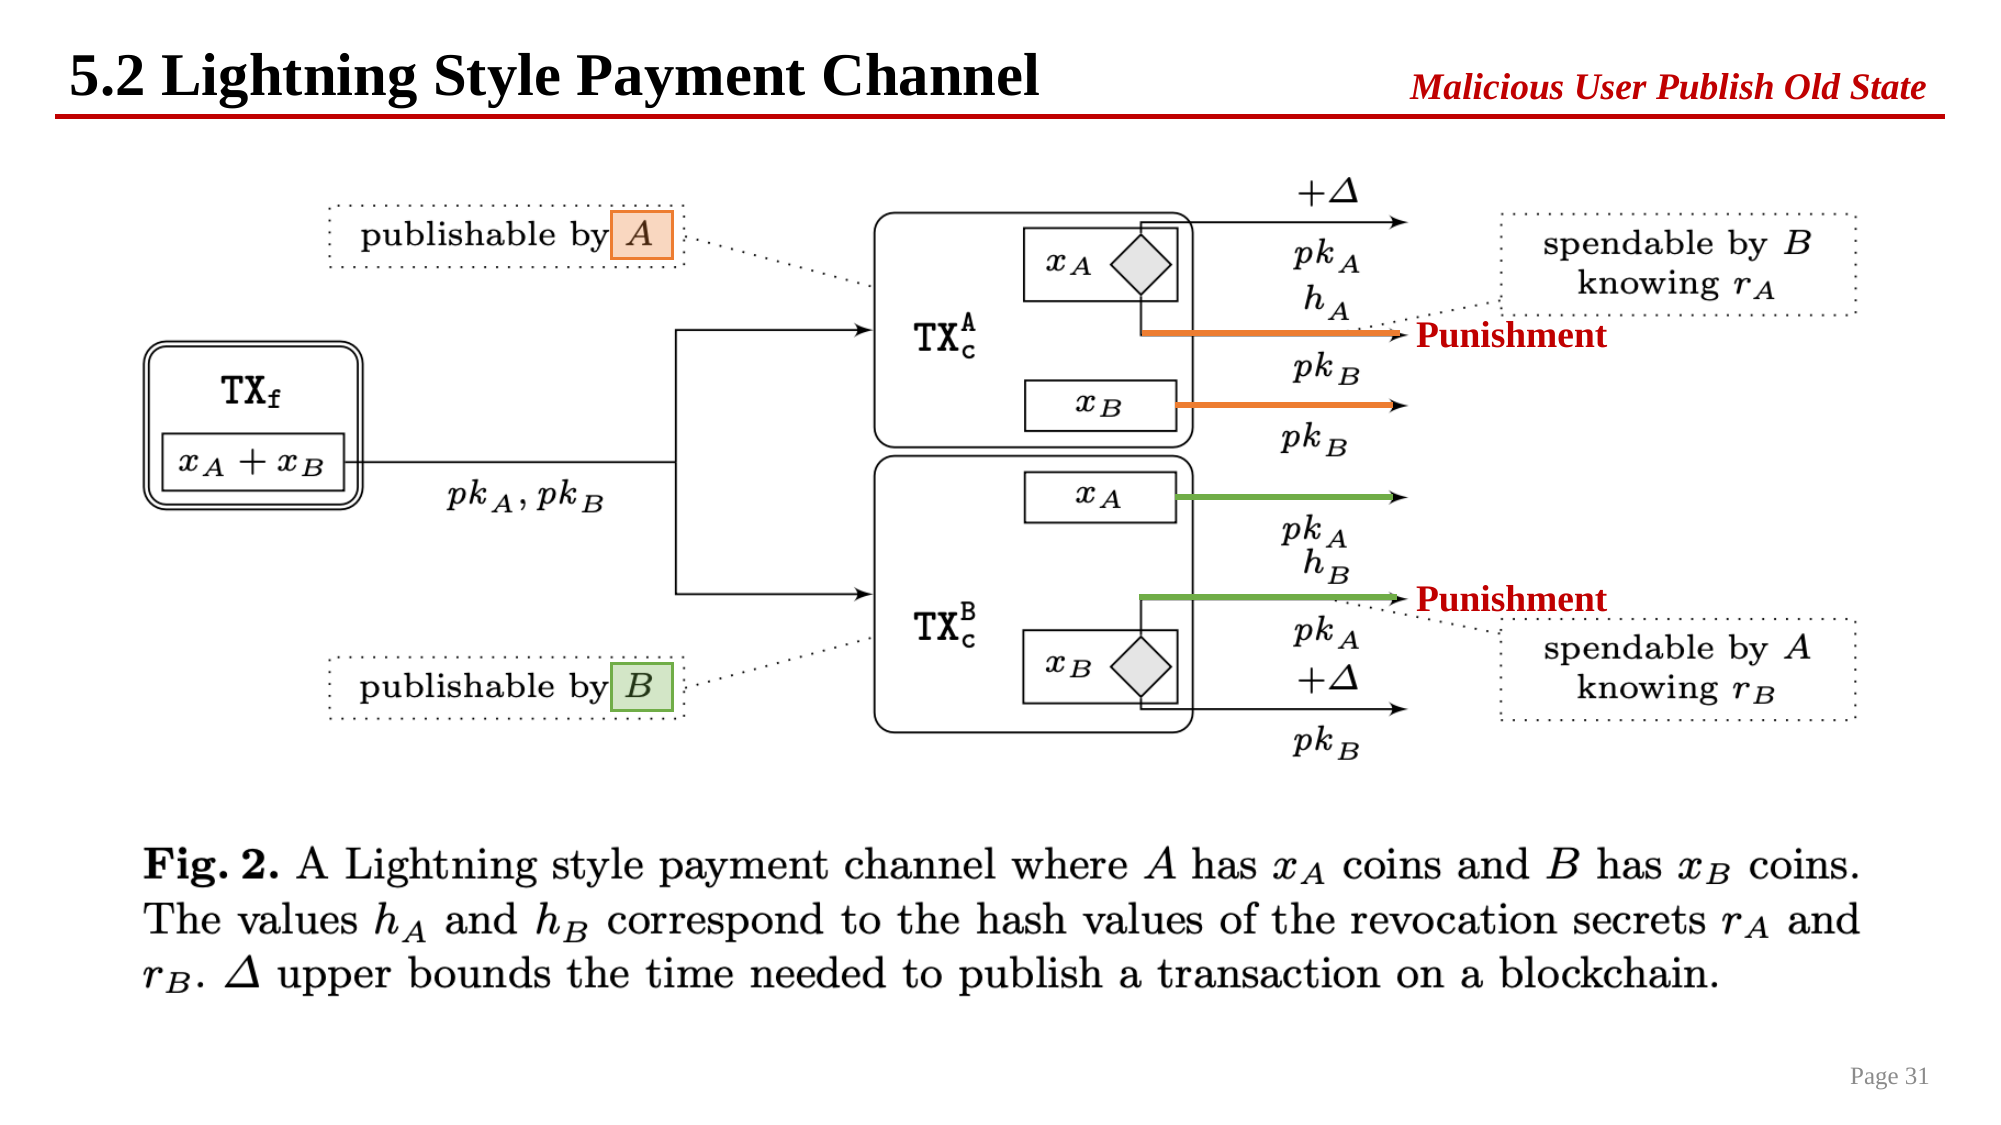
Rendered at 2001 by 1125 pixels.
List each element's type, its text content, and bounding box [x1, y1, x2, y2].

picture [114, 165, 1886, 1005]
slide_number Page 31 [1494, 1053, 1945, 1095]
title 5.2 Lightning Style Payment Channel [55, 26, 1945, 115]
text_box Malicious User Publish Old State [1395, 54, 1943, 115]
